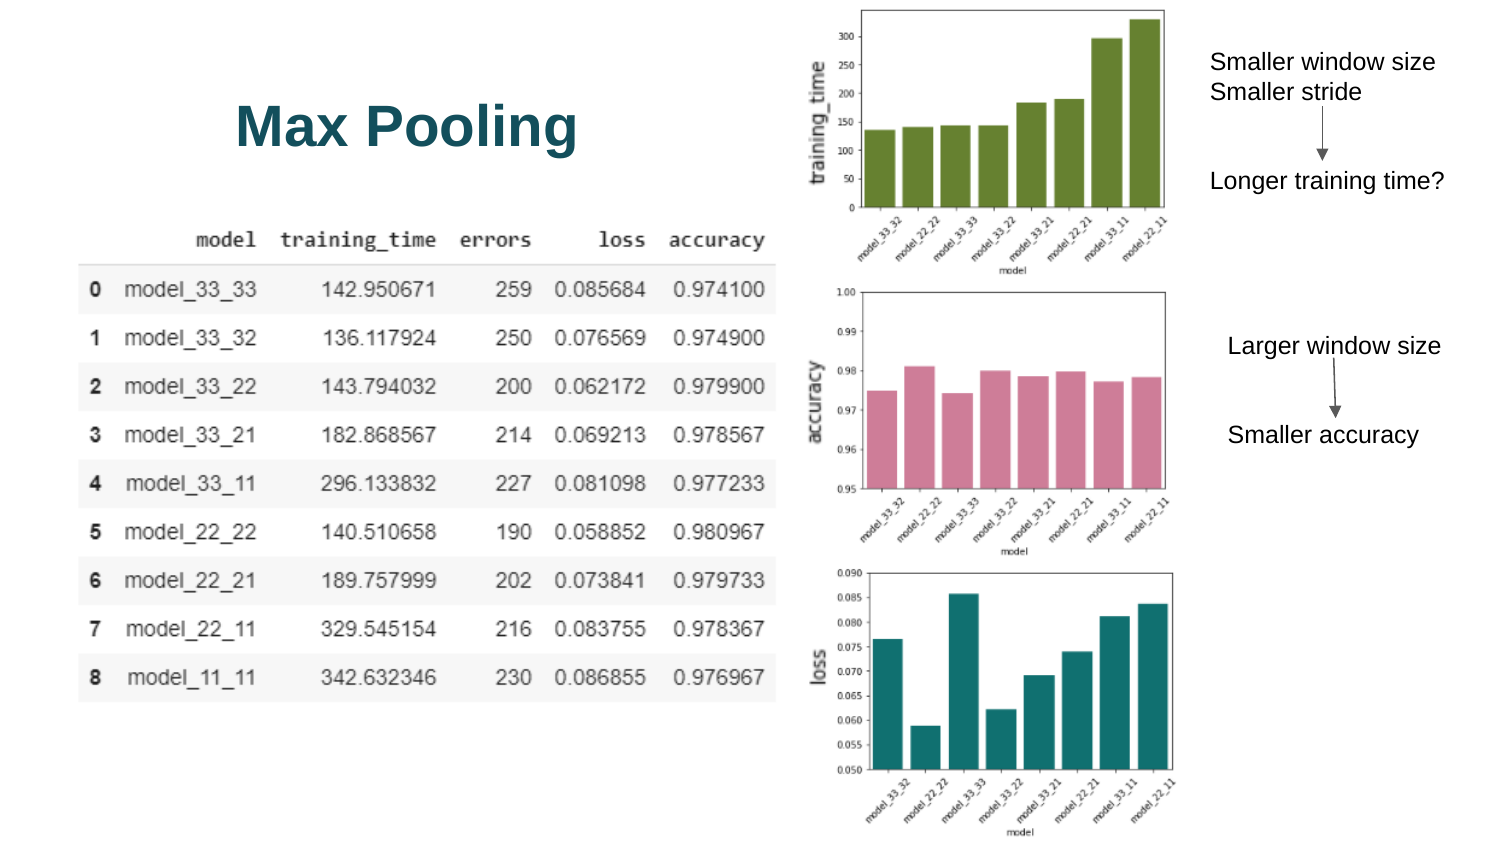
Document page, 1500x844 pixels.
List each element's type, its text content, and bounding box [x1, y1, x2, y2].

title Max Pooling [51, 72, 764, 167]
picture [73, 0, 1196, 844]
text_box Larger window size Smaller accuracy [1212, 314, 1483, 480]
text_box Smaller window size Smaller stride Longer training time? [1200, 30, 1465, 223]
